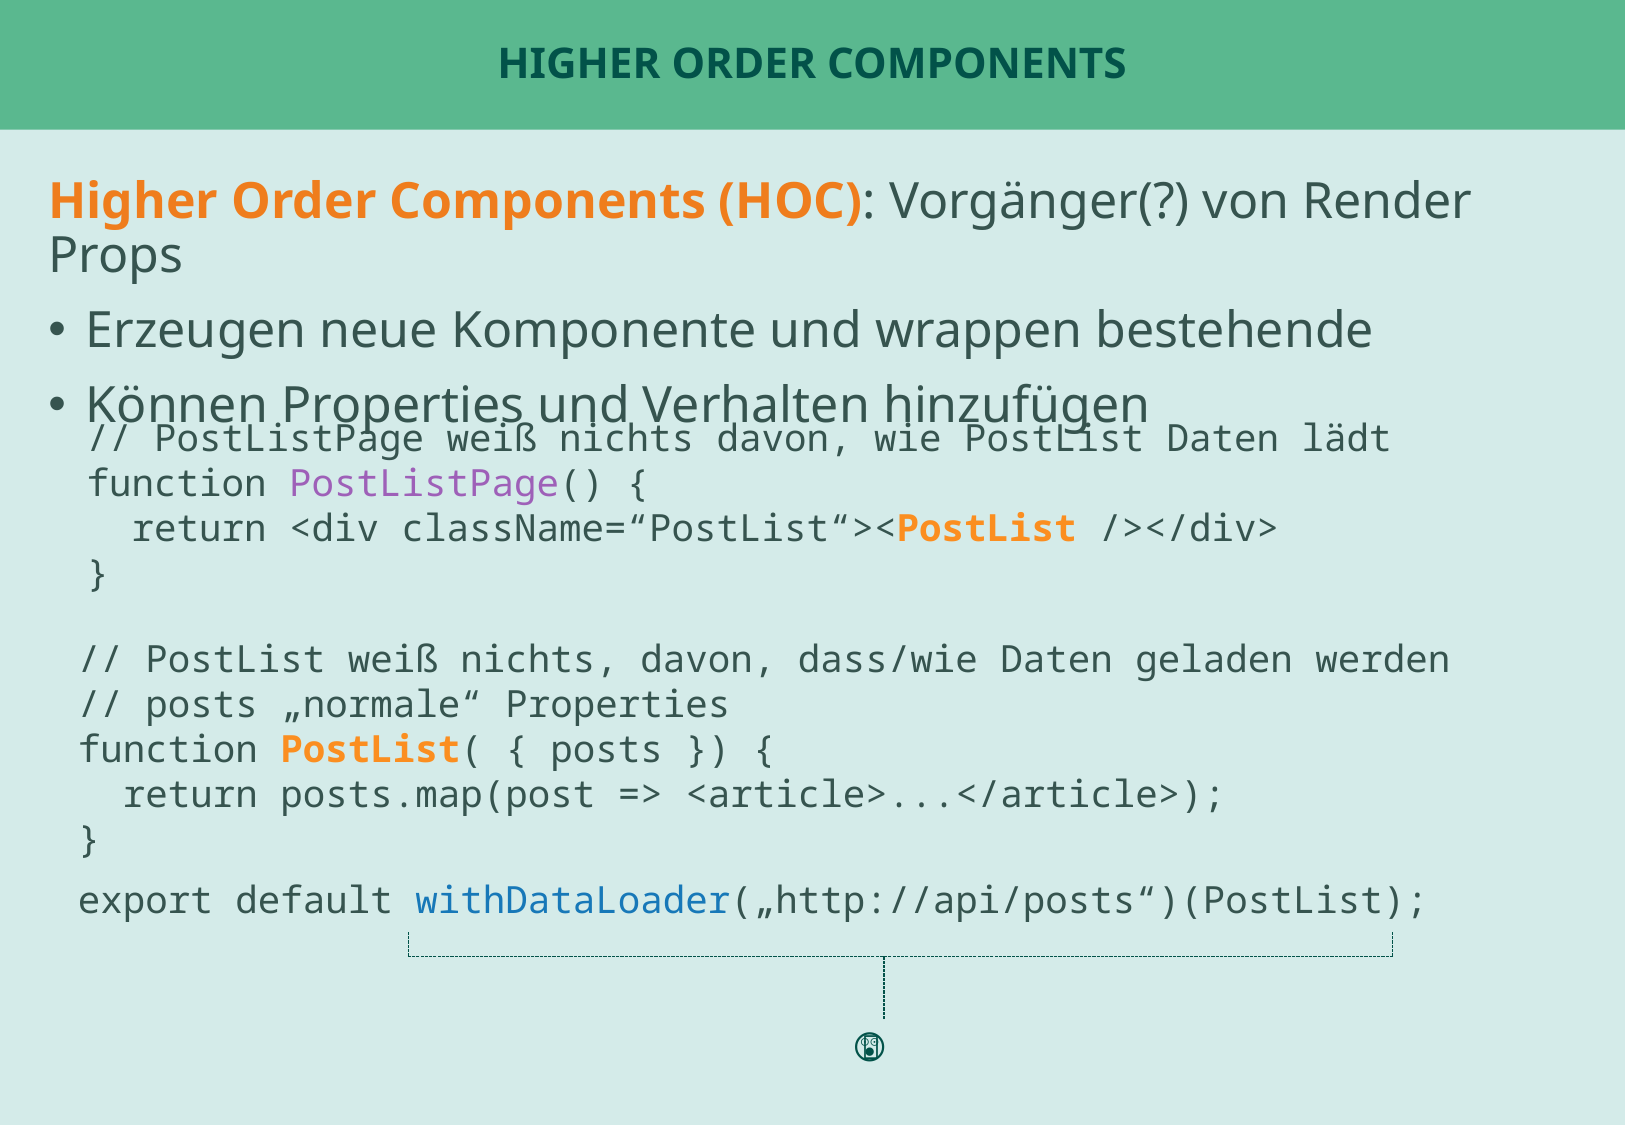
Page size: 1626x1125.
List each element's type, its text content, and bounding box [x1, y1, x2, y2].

text_box 🤔 😲 [572, 1019, 1196, 1074]
list Higher Order Components (HOC): Vorgänger(?) von Render Props Erzeugen neue Komponente und wrappen bestehende Können Properties und Verhalten hinzufügen [33, 168, 1592, 1043]
title Higher order Components [0, 0, 1625, 130]
text_box export default withDataLoader(„http://api/posts“)(PostList); [63, 824, 1562, 929]
text_box // PostList weiß nichts, davon, dass/wie Daten geladen werden // posts „normale“ Properties function PostList( { posts }) { return posts.map(post => <article>...</article>); } [63, 627, 1518, 867]
text_box // PostListPage weiß nichts davon, wie PostList Daten lädt function PostListPage() { return <div className=“PostList“><PostList /></div> } [71, 406, 1460, 602]
